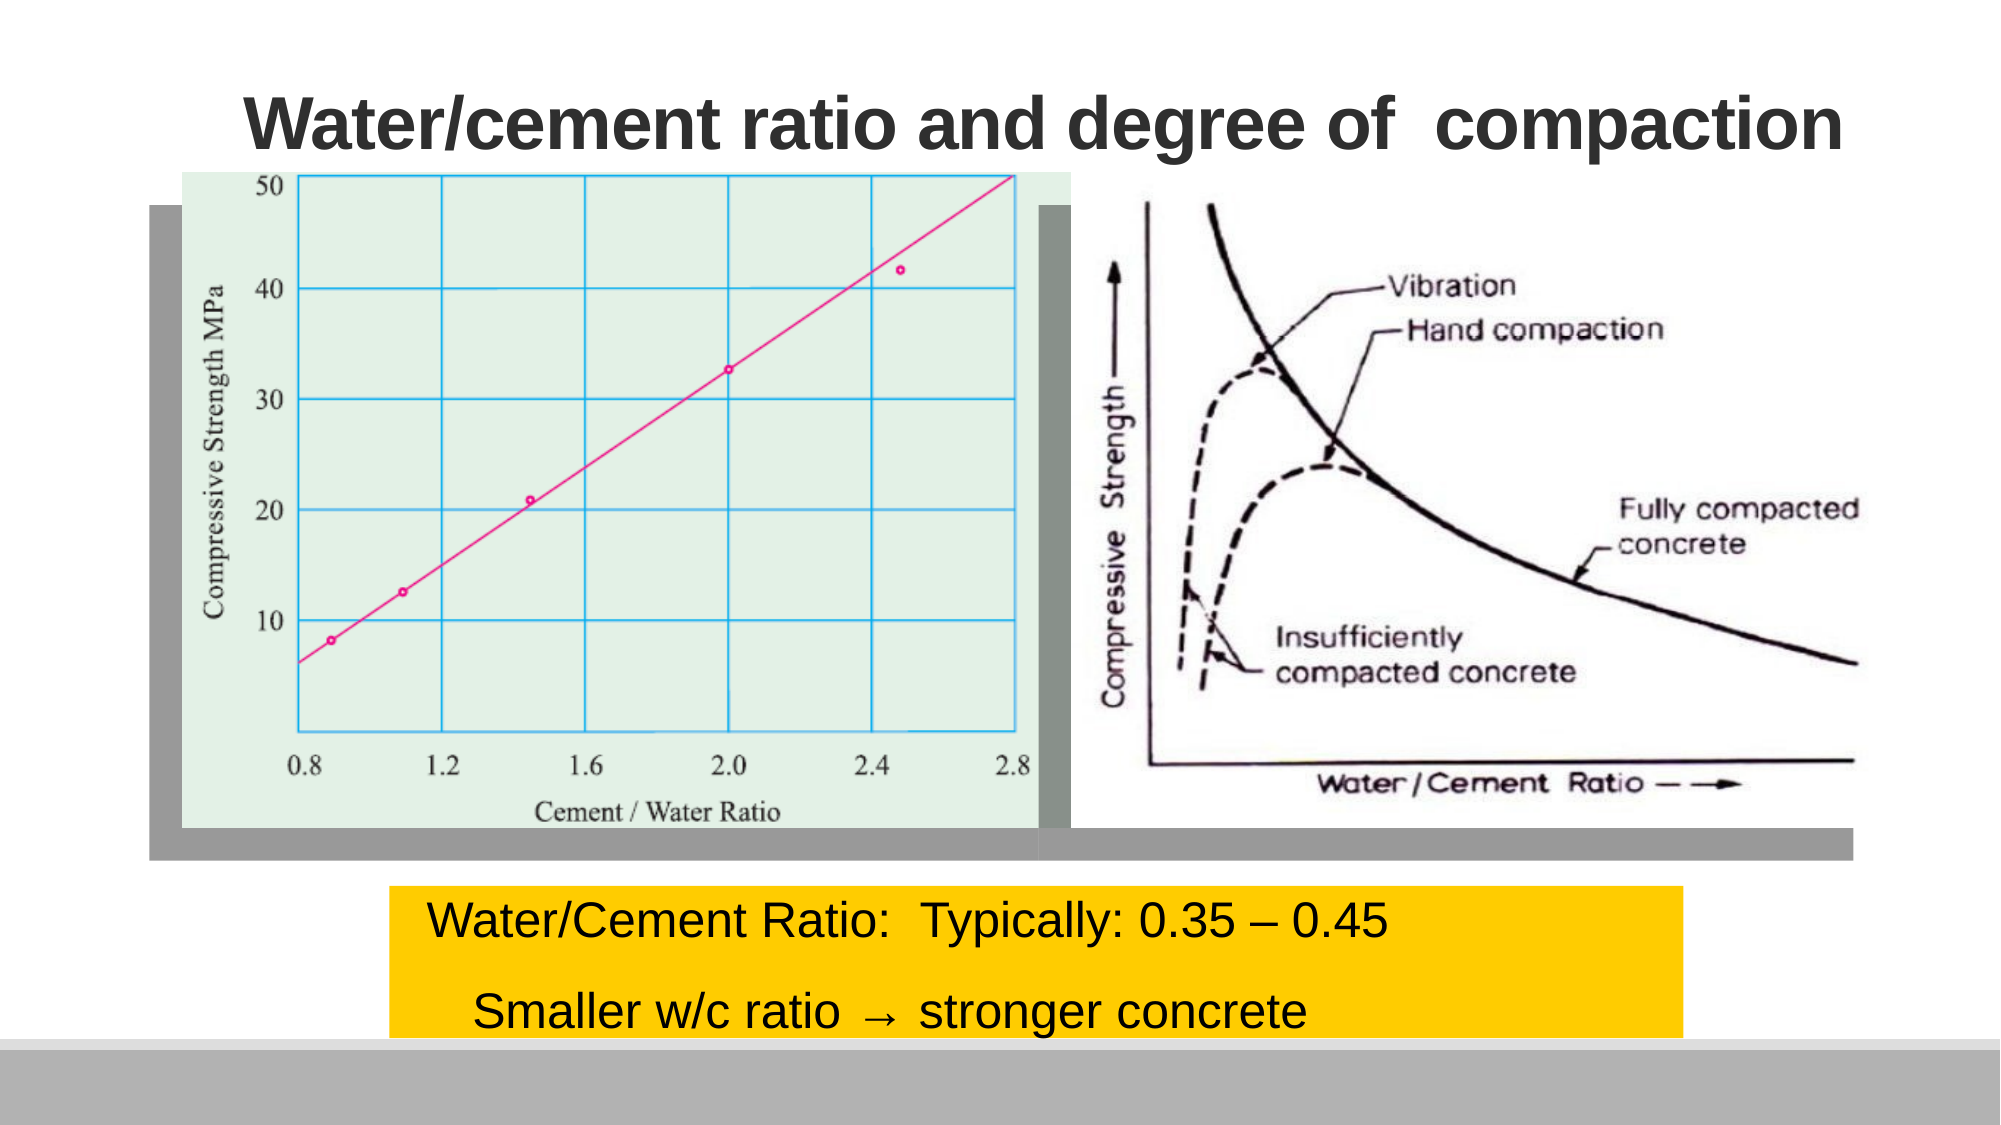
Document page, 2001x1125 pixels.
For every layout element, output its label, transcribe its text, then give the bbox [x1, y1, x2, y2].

title Water/cement ratio and degree of compaction [170, 15, 1919, 173]
text_box Water/Cement Ratio: Typically: 0.35 – 0.45 Smaller w/c ratio → stronger concrete [389, 885, 1684, 1039]
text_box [148, 172, 1887, 862]
